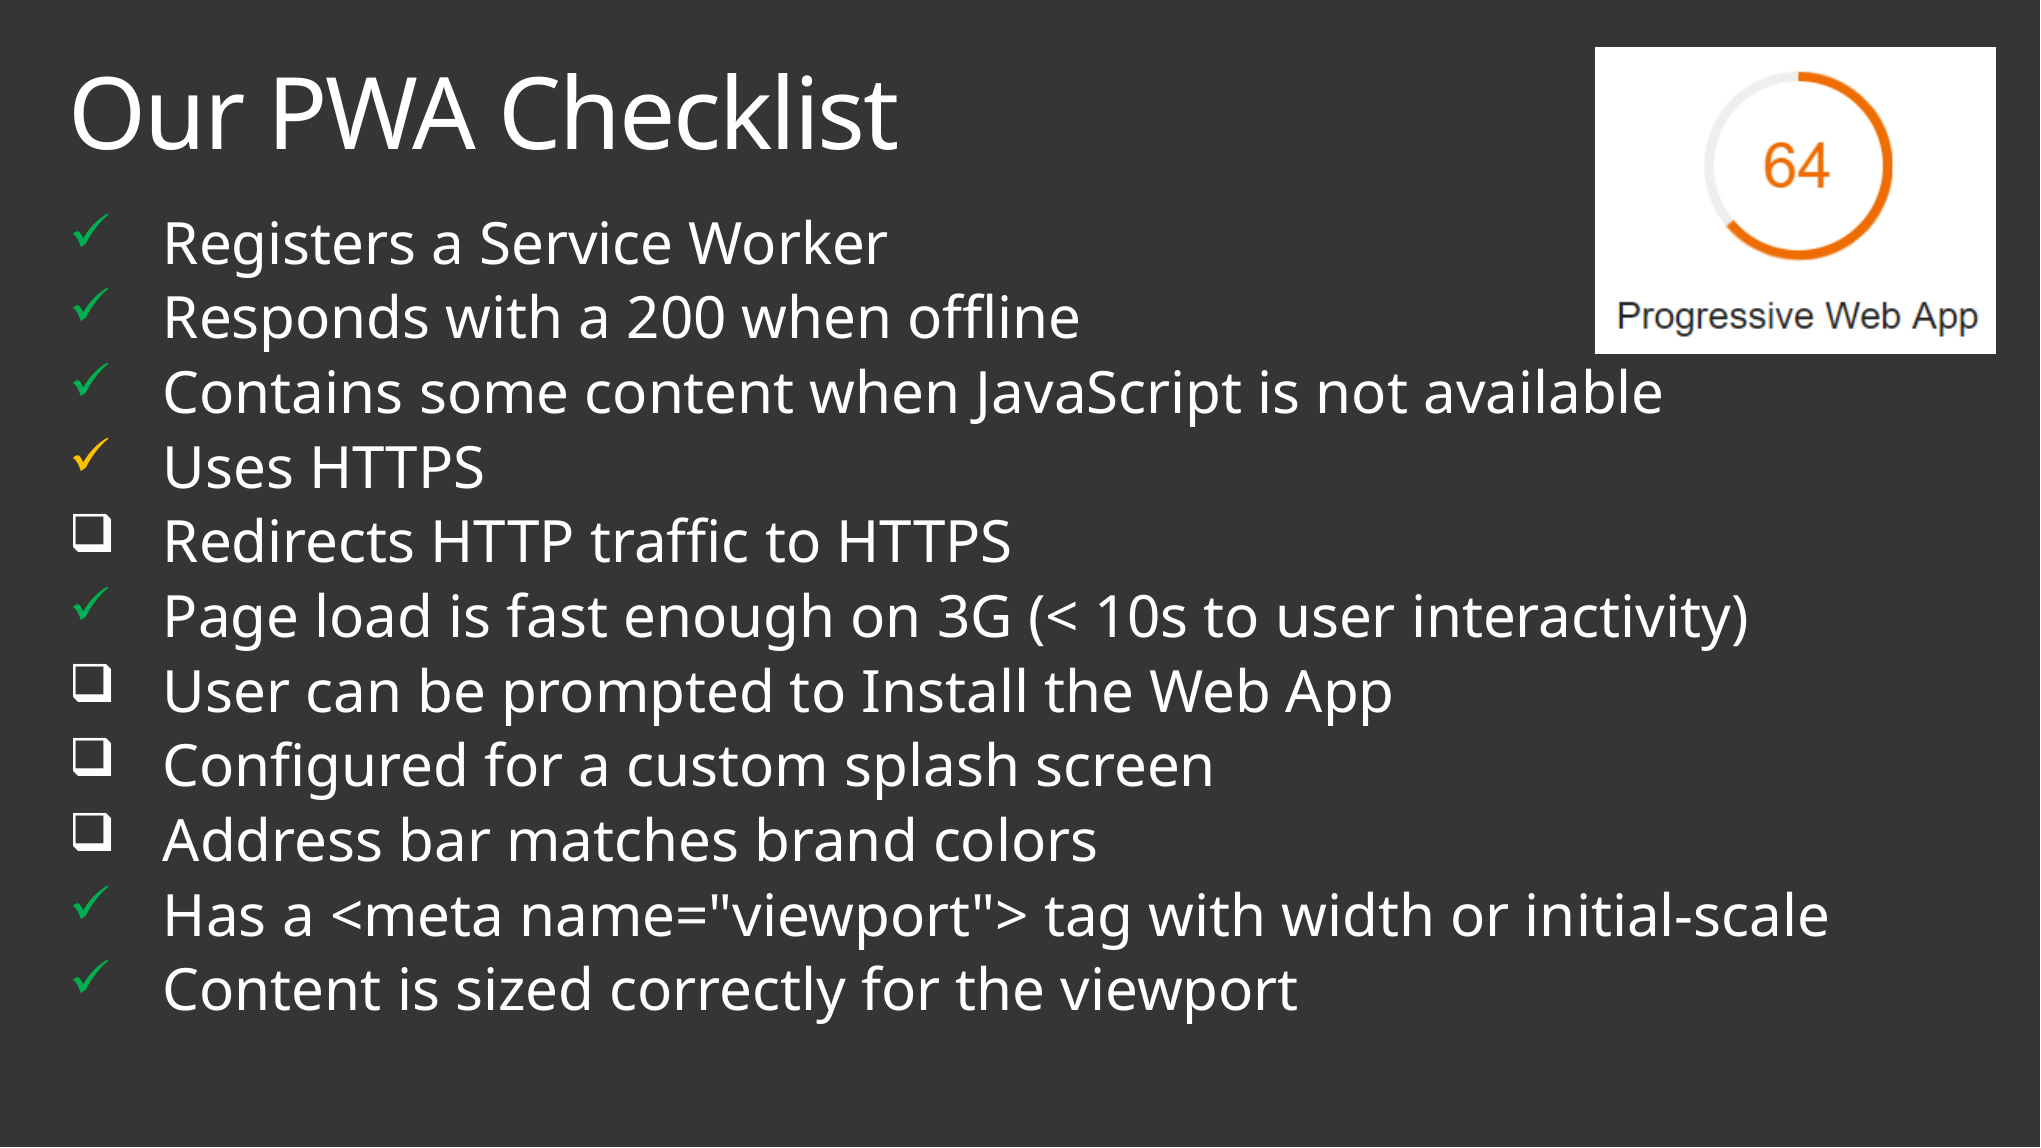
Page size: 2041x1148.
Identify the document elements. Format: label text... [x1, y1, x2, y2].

title Our PWA Checklist [45, 48, 1595, 198]
picture [1595, 47, 1996, 354]
list Registers a Service Worker Responds with a 200 when offline Contains some content when JavaScript is not available Uses HTTPS Redirects HTTP traffic to HTTPS Page load is fast enough on 3G (< 10s to user interactivity) User can be prompted to Install the Web App Configured for a custom splash screen Address bar matches brand colors Has a <meta name="viewport"> tag with width or initial-scale Content is sized correctly for the viewport [45, 198, 1996, 1071]
